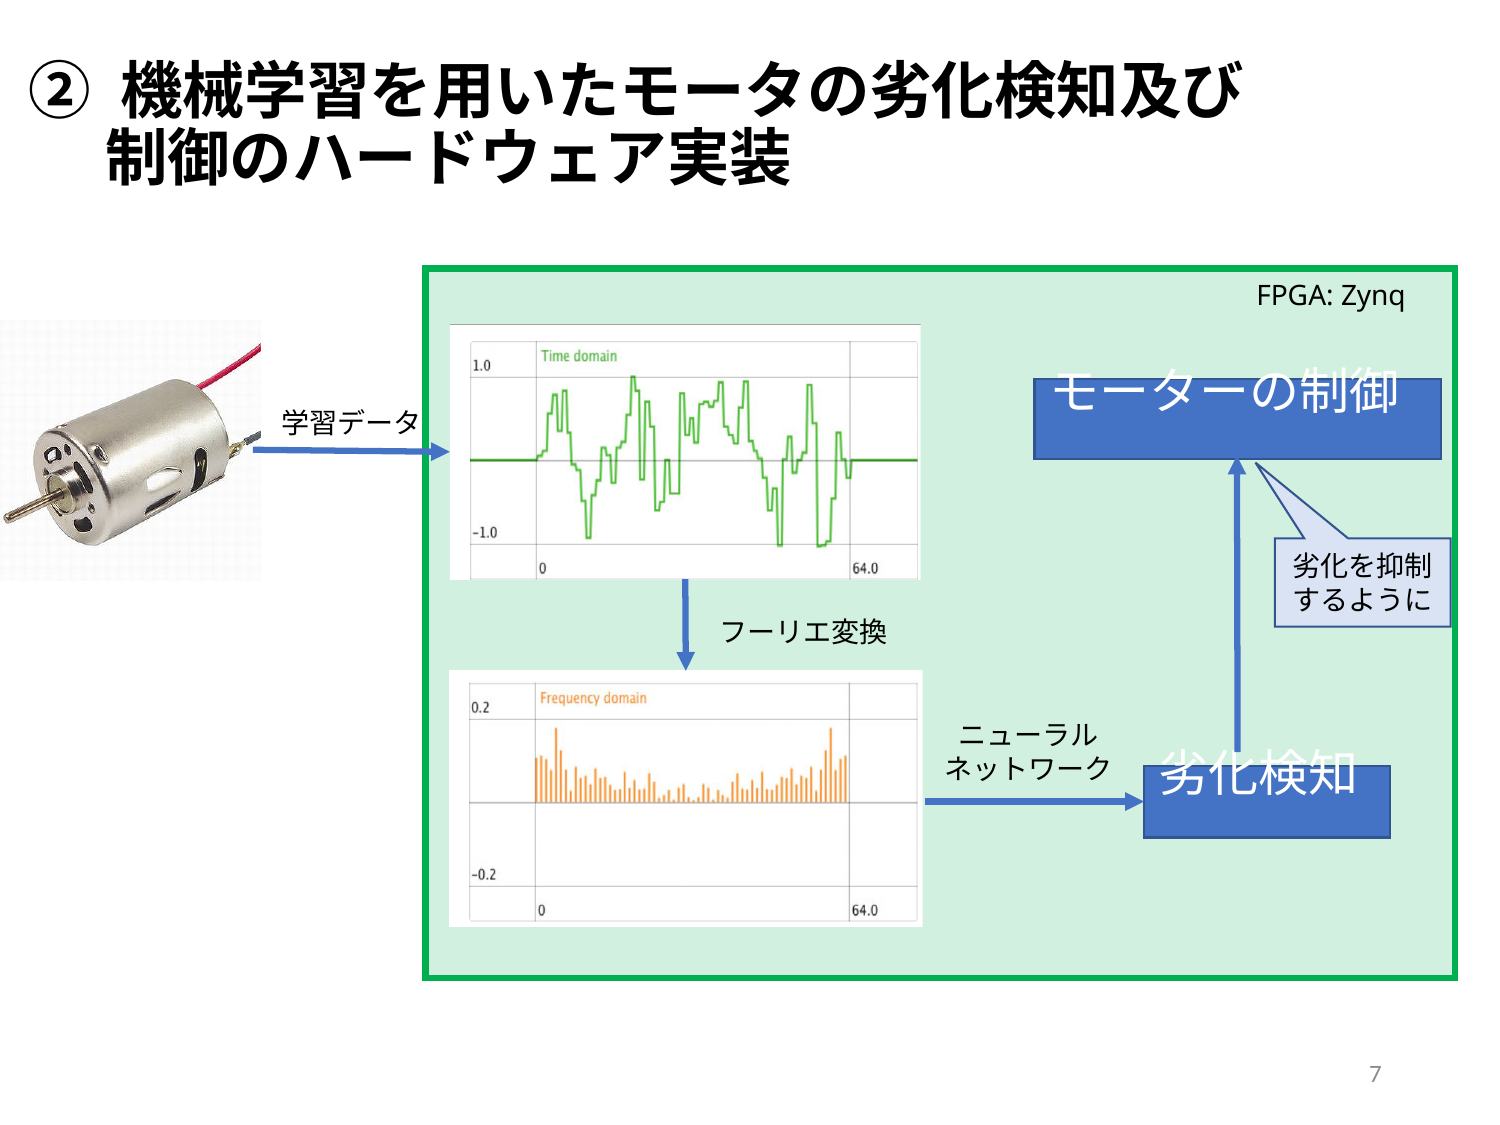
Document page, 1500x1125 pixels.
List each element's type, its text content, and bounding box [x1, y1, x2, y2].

picture [449, 324, 921, 580]
text_box [425, 267, 1456, 979]
text_box フーリエ変換 [704, 607, 916, 656]
text_box FPGA: Zynq [1241, 270, 1444, 319]
text_box 学習データ [267, 398, 449, 447]
text_box 劣化検知 [1143, 765, 1391, 839]
text_box 劣化を抑制するように [1254, 461, 1452, 628]
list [0, 320, 261, 581]
text_box ニューラルネットワーク [923, 710, 1136, 793]
slide_number 7 [1059, 1042, 1397, 1103]
picture [449, 670, 923, 927]
text_box モーターの制御 [1033, 378, 1442, 460]
title ② 機械学習を用いたモータの劣化検知及び 制御のハードウェア実装 [13, 45, 1500, 209]
